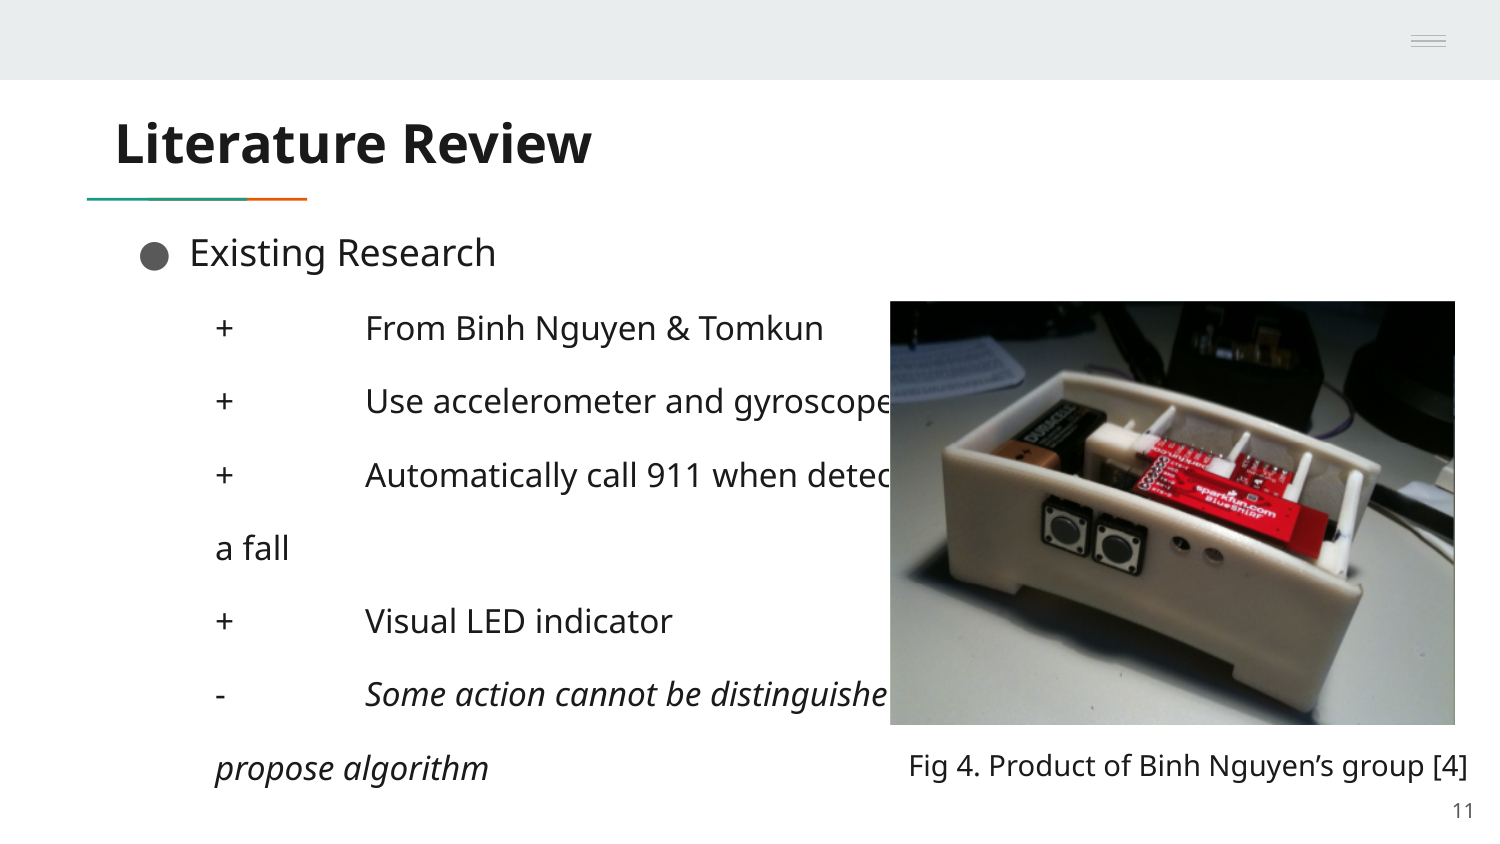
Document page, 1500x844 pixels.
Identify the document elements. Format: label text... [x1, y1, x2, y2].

list Existing Research + From Binh Nguyen & Tomkun + Use accelerometer and gyroscope + Automatically call 911 when detecting a fall + Visual LED indicator - Some action cannot be distinguished by propose algorithm [99, 207, 1361, 579]
picture [889, 300, 1456, 725]
title Literature Review [99, 94, 1361, 183]
text_box Fig 4. Product of Binh Nguyen’s group [4] [869, 726, 1500, 844]
